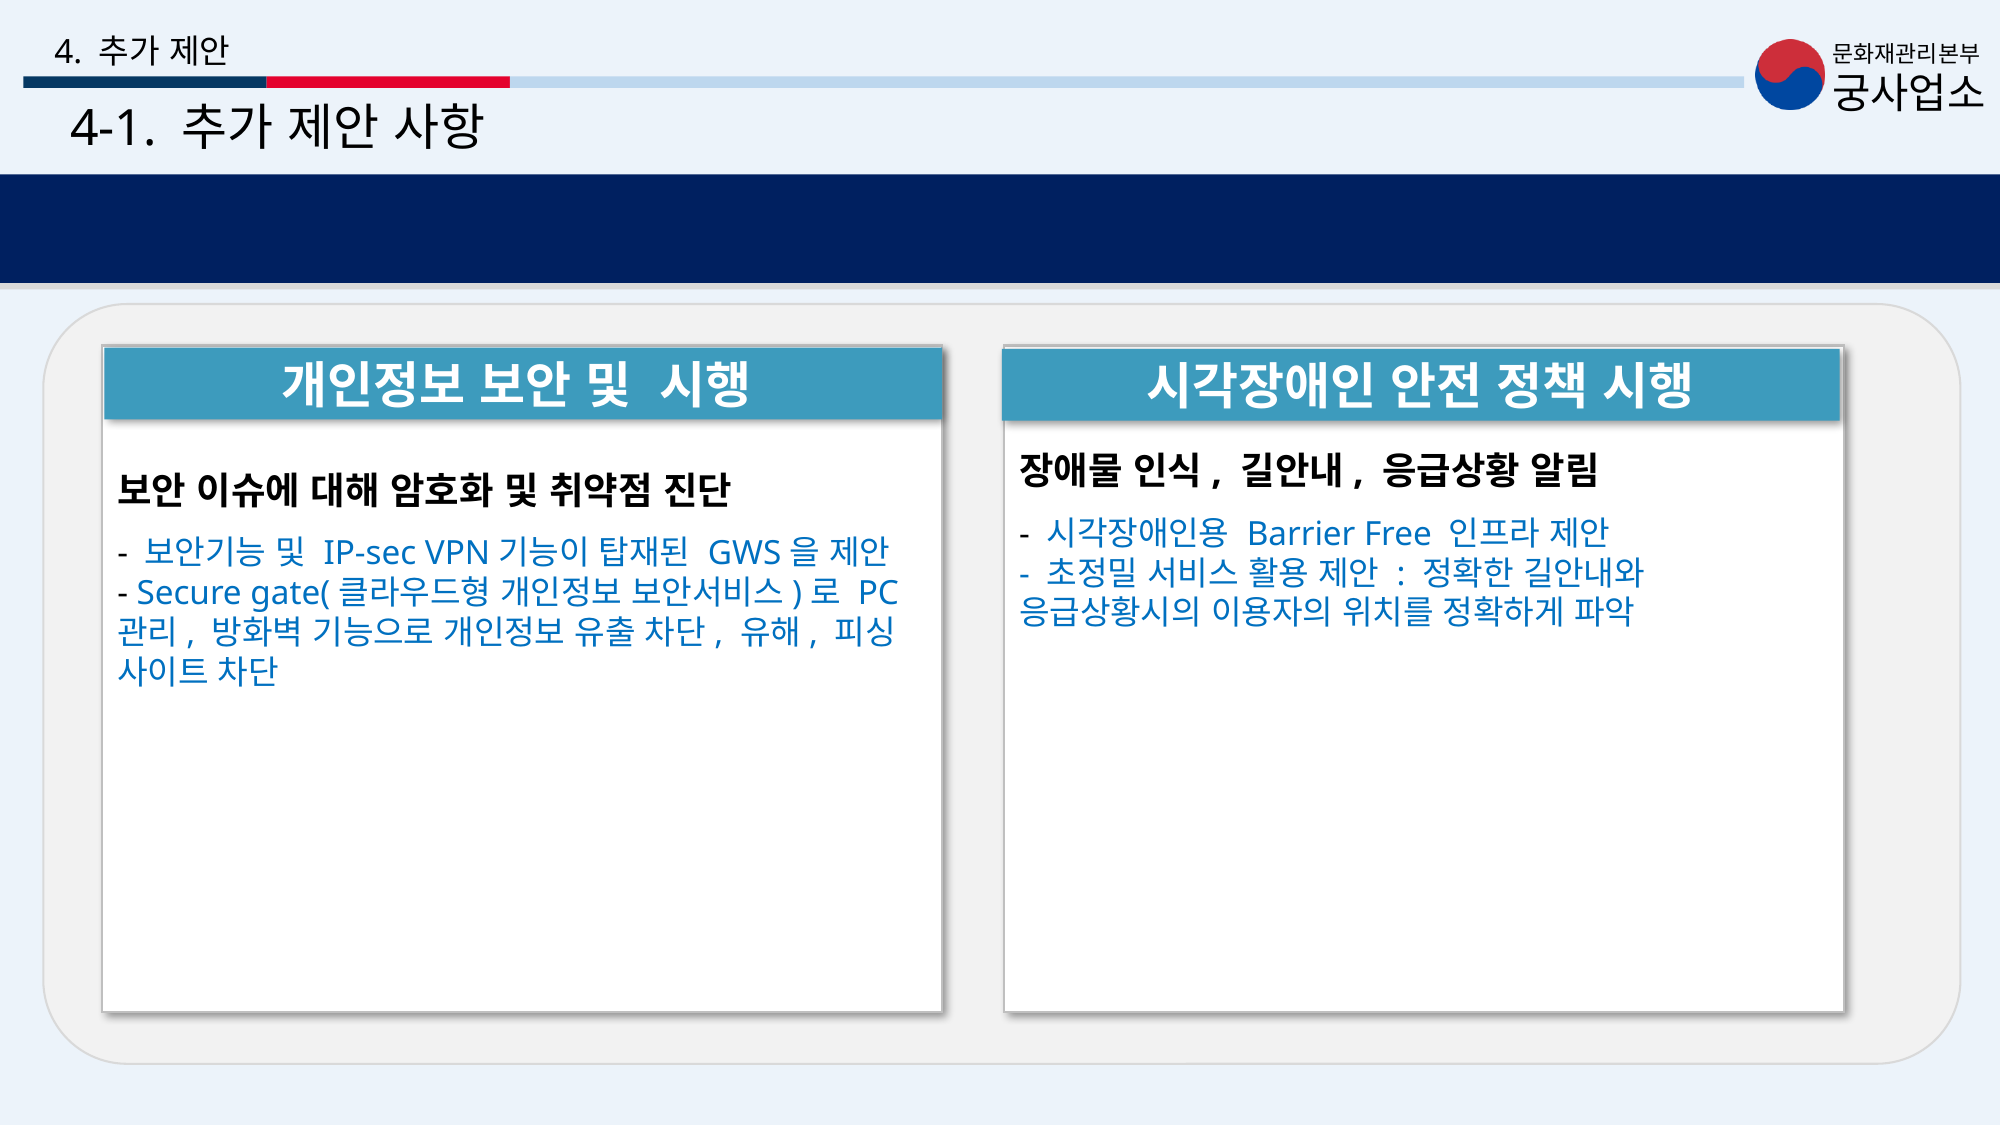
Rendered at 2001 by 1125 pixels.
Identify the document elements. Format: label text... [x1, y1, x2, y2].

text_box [0, 174, 2000, 290]
text_box [42, 302, 1962, 1065]
text_box [0, 290, 2000, 1125]
text_box 4. 추가 제안 [39, 22, 502, 76]
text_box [102, 345, 943, 1013]
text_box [1755, 32, 2000, 126]
text_box 4-1. 추가 제안 사항 [55, 88, 807, 164]
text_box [23, 76, 1745, 88]
text_box [0, 0, 2000, 174]
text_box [1001, 345, 1844, 1013]
